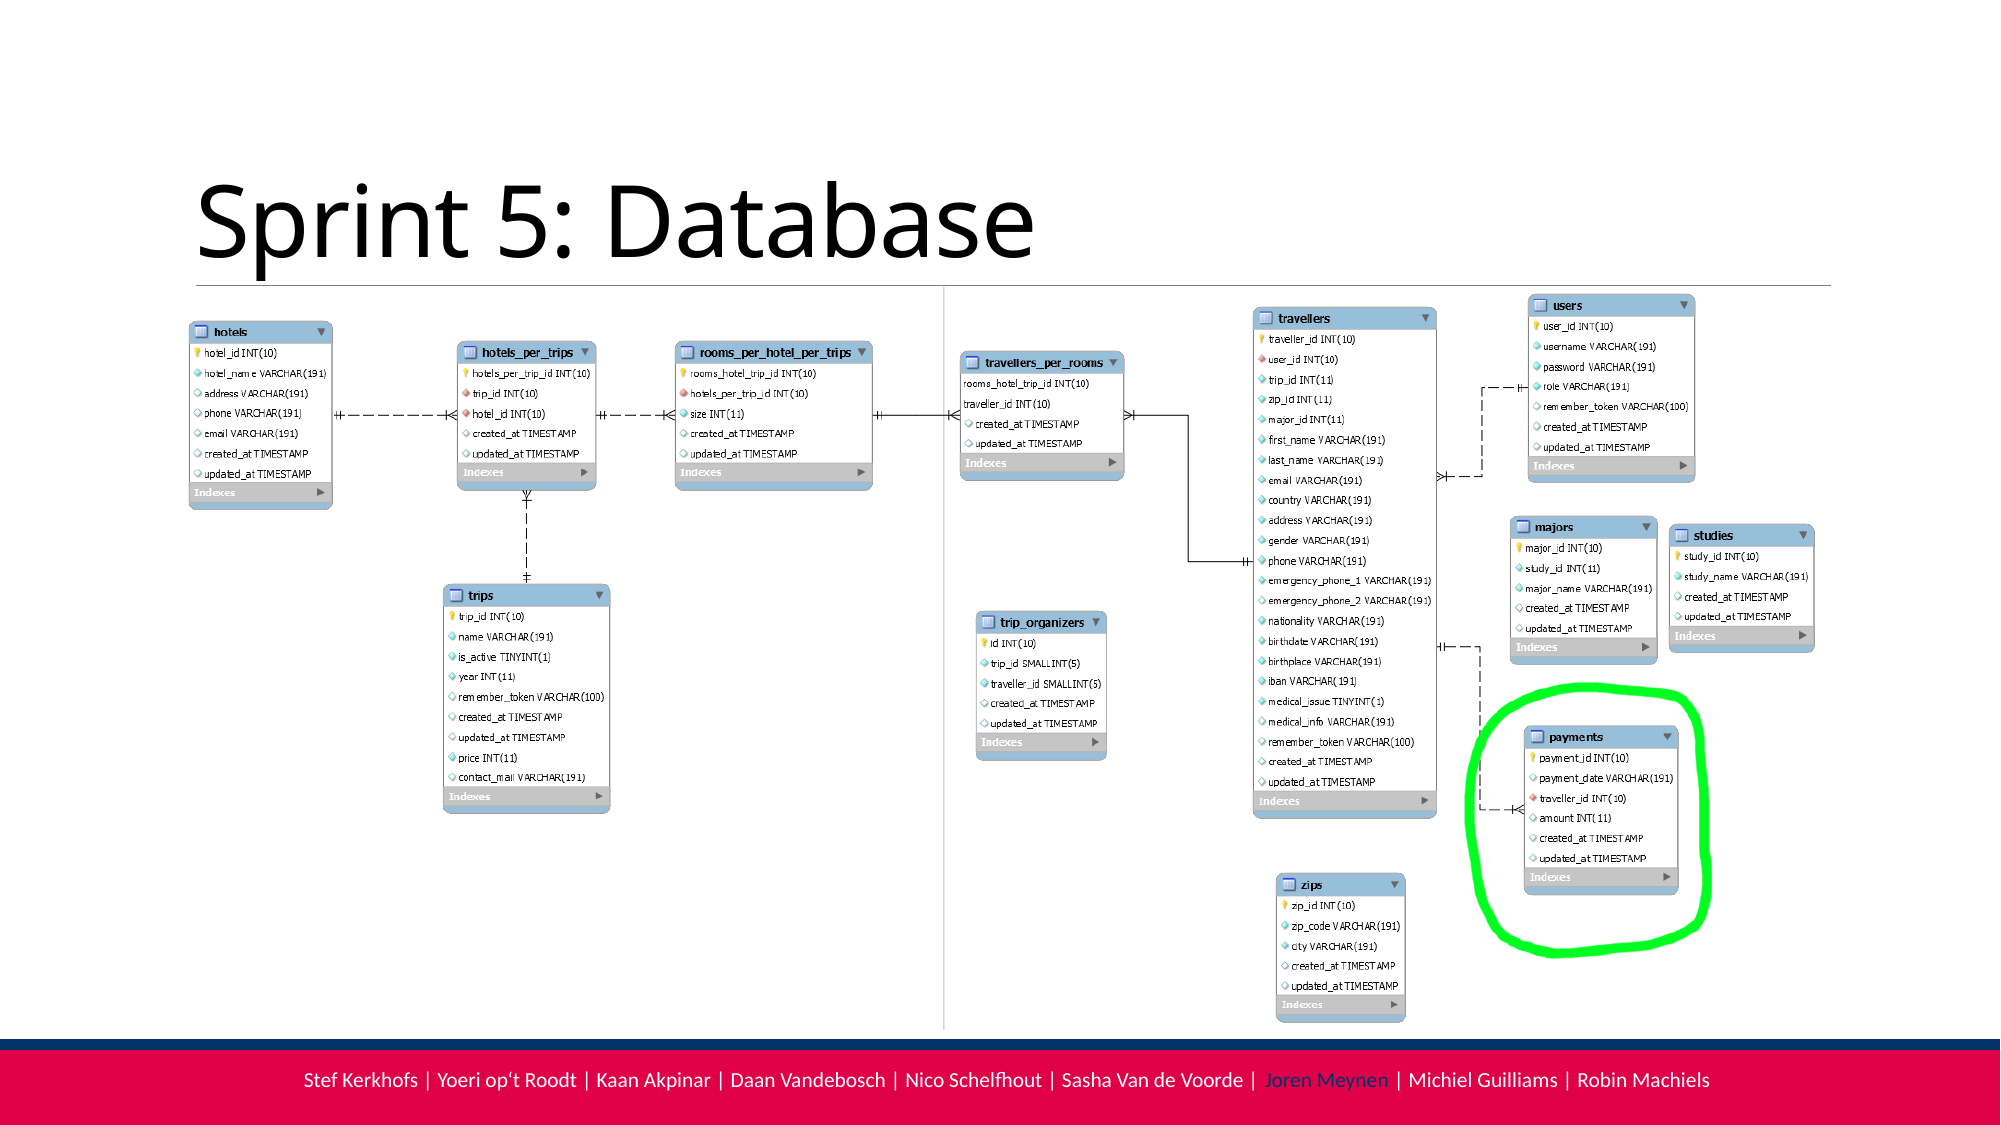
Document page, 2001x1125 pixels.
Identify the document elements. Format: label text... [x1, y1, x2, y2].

picture [181, 287, 1819, 1030]
title Sprint 5: Database [180, 47, 1830, 285]
text_box Stef Kerkhofs | Yoeri op‘t Roodt | Kaan Akpinar | Daan Vandebosch | Nico Schelfhout | Sasha Van de Voorde | Joren Meynen | Michiel Guilliams | Robin Machiels [179, 1061, 1830, 1112]
